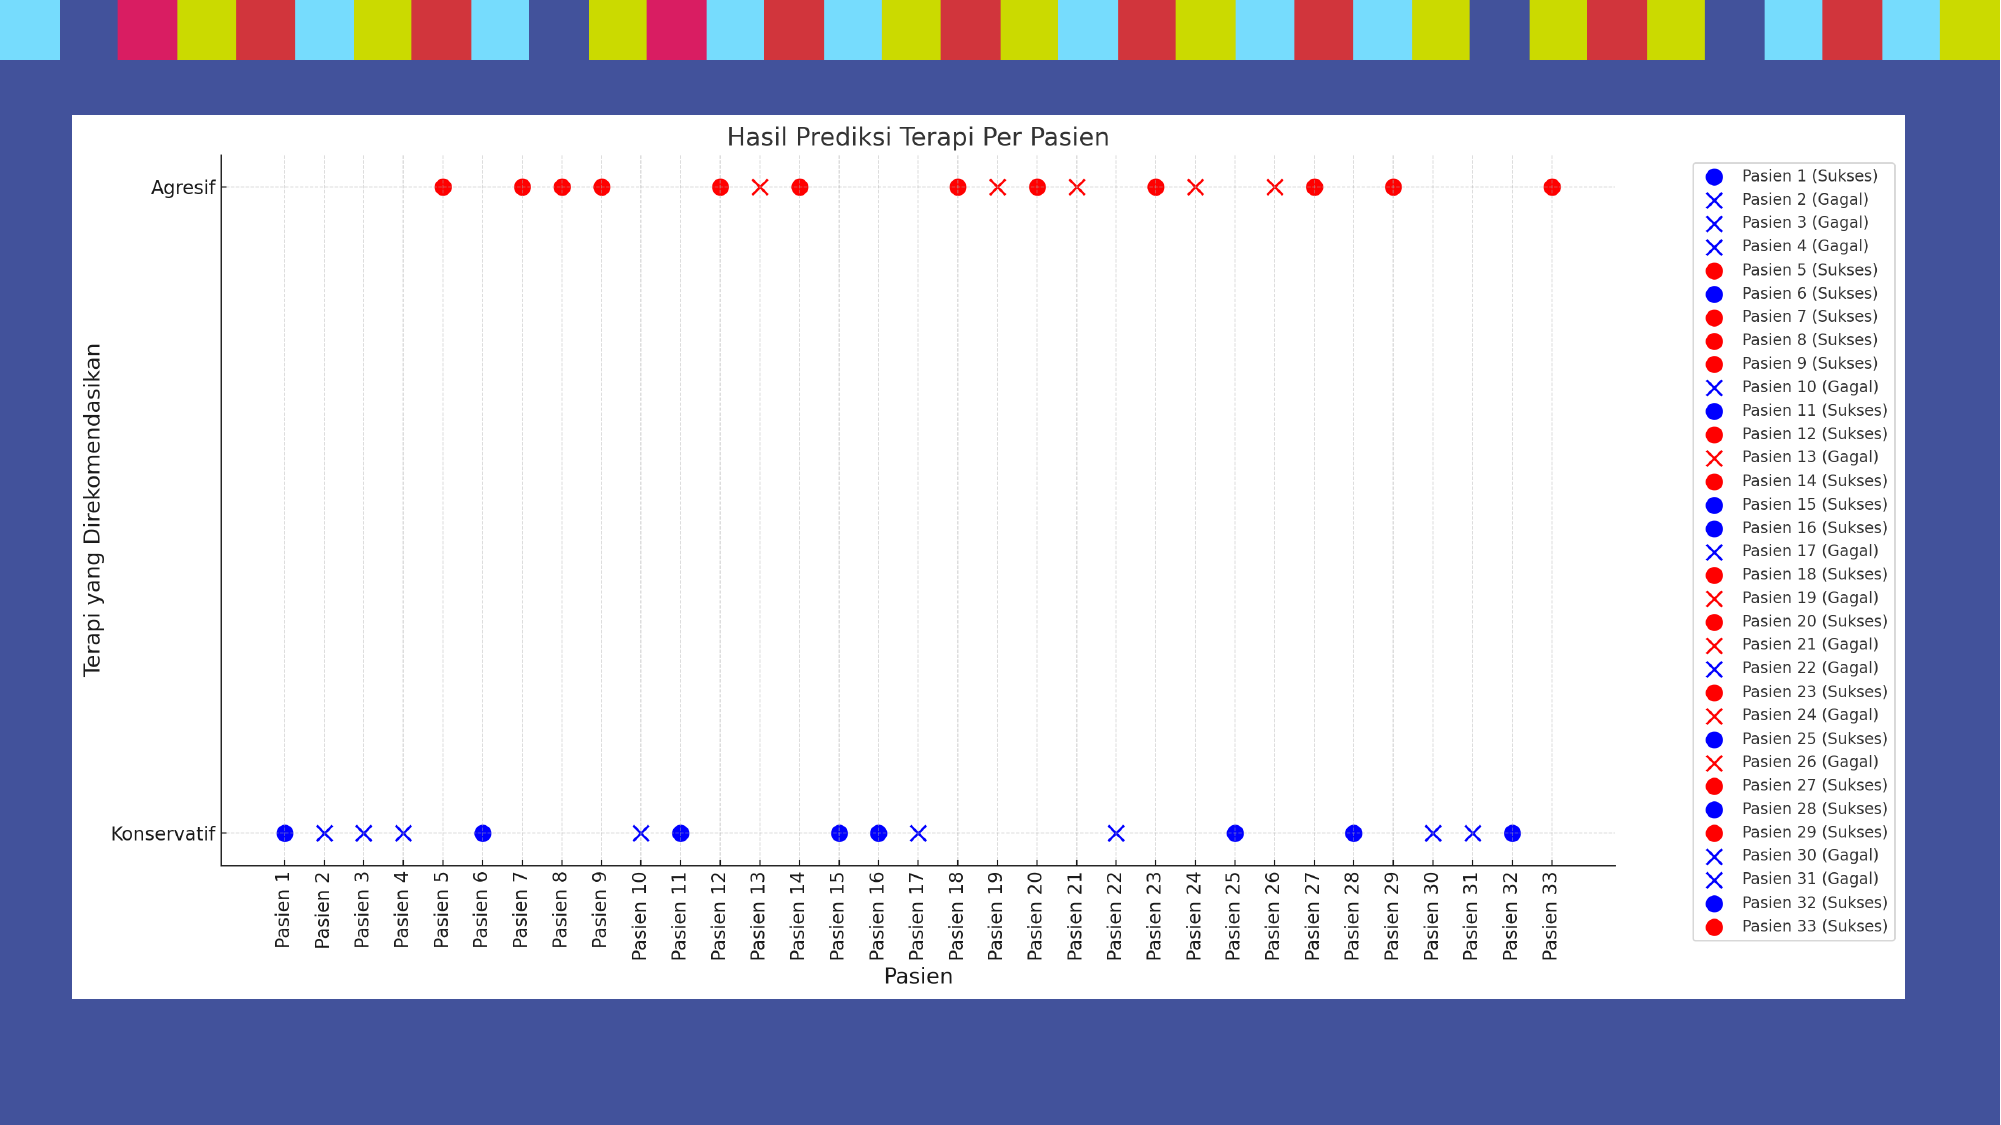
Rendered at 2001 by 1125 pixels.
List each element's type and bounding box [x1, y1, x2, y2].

picture [72, 115, 1905, 999]
